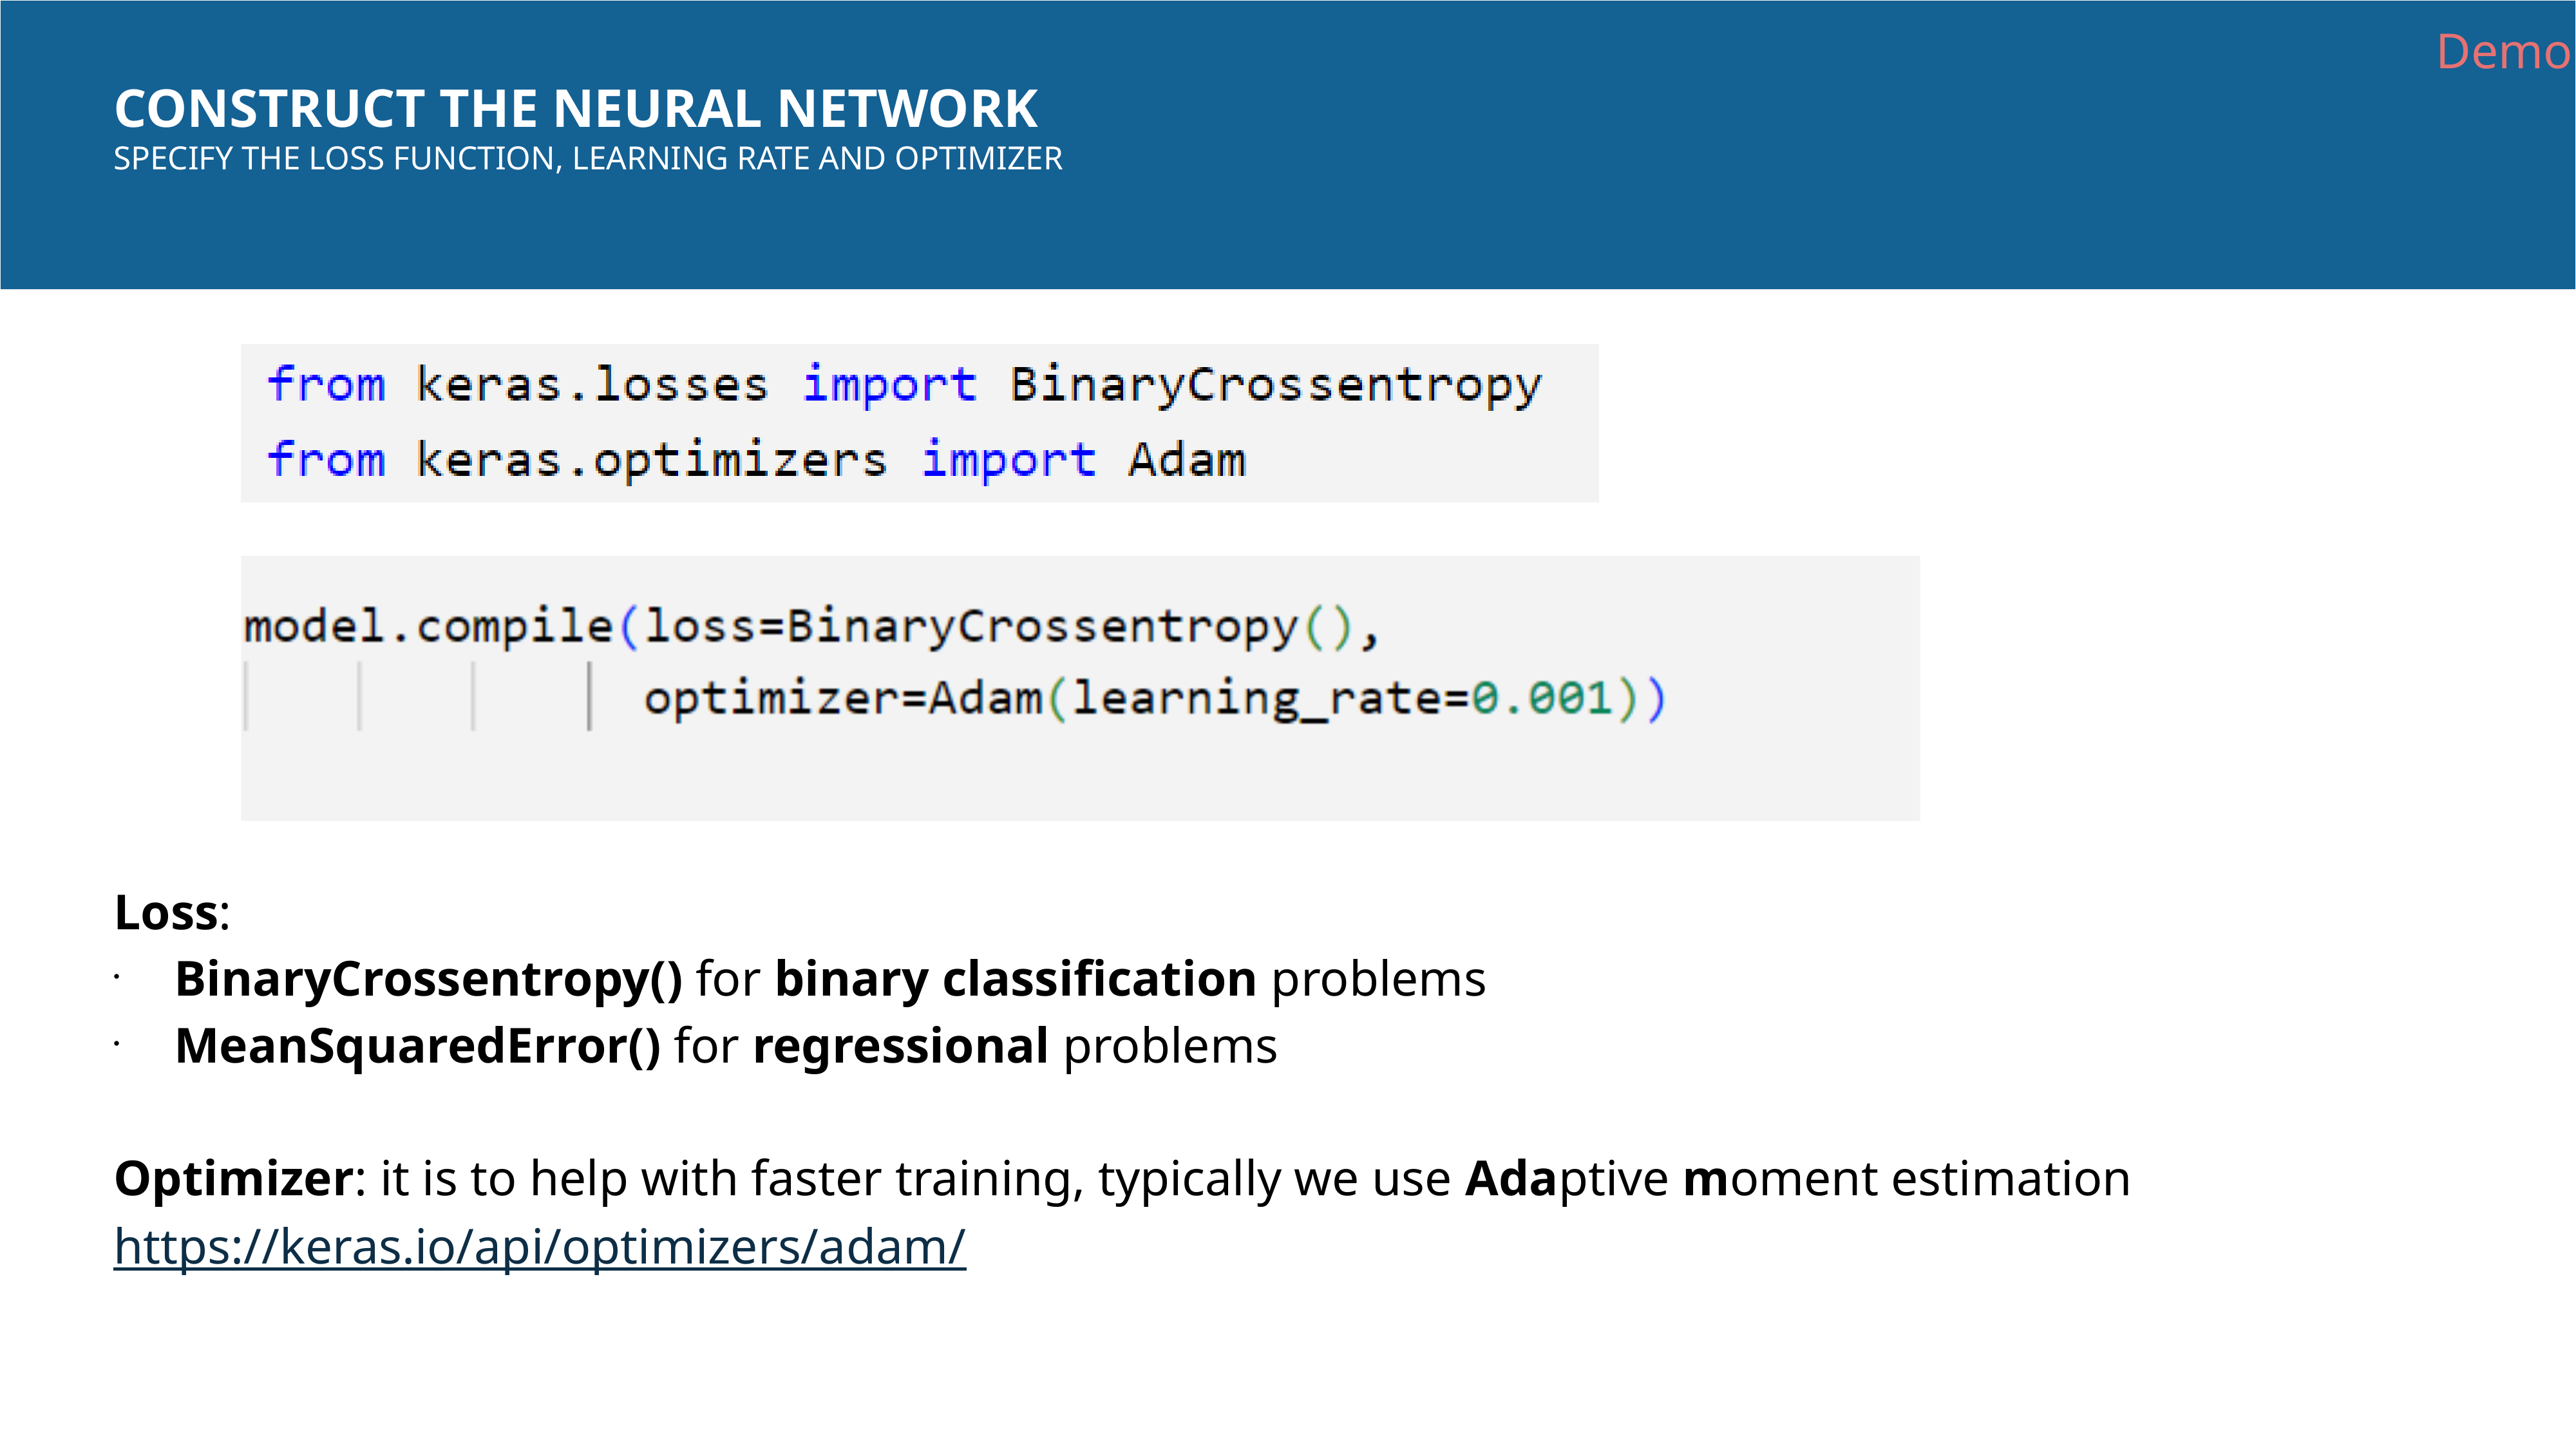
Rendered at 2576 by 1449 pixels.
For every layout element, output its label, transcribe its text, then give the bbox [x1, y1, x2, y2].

text_box Demo [2427, 15, 2576, 83]
title Construct the neural network Specify the loss function, learning rate and optimizer [88, 50, 2387, 240]
text_box Loss: BinaryCrossentropy() for binary classification problems MeanSquaredError() for regressional problems Optimizer: it is to help with faster training, typically we use Adaptive moment estimation https://keras.io/api/optimizers/adam/ [88, 846, 2387, 1449]
picture [241, 556, 1920, 821]
picture [241, 344, 1600, 502]
